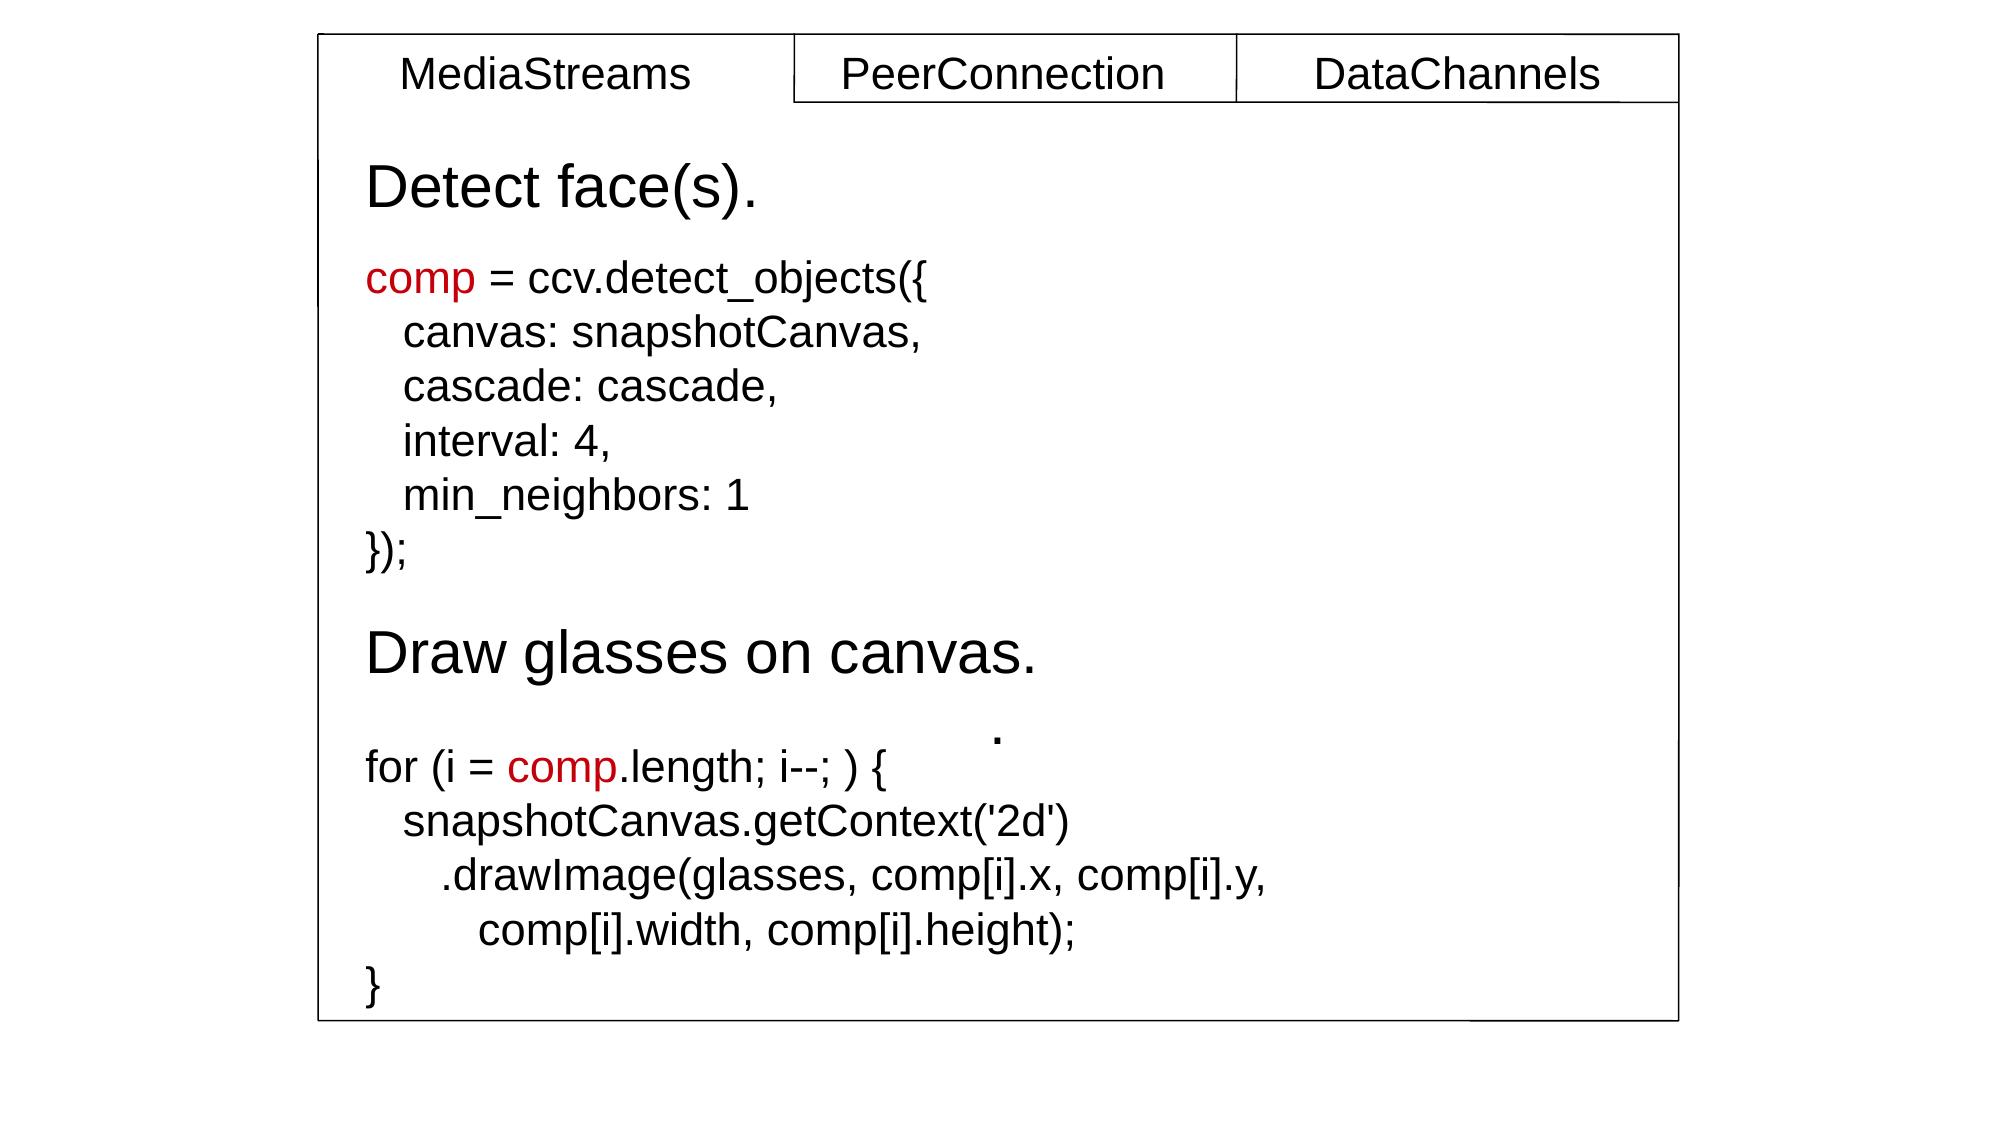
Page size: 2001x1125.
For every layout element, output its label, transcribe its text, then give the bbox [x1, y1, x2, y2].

text_box DataChannels [1300, 35, 1645, 98]
text_box PeerConnection [827, 35, 1203, 98]
text_box comp = ccv.detect_objects({ canvas: snapshotCanvas, cascade: cascade, interval: 4, min_neighbors: 1 }); for (i = comp.length; i--; ) { snapshotCanvas.getContext('2d') .drawImage(glasses, comp[i].x, comp[i].y, comp[i].width, comp[i].height); } [351, 238, 1679, 672]
text_box Draw glasses on canvas. [351, 601, 1645, 704]
text_box . [310, 672, 1686, 775]
text_box comp = ccv.detect_objects({ canvas: snapshotCanvas, cascade: cascade, interval: 4, min_neighbors: 1 }); for (i = comp.length; i--; ) { snapshotCanvas.getContext('2d') .drawImage(glasses, comp[i].x, comp[i].y, comp[i].width, comp[i].height); } [351, 775, 1679, 960]
text_box MediaStreams [385, 35, 727, 98]
text_box Detect face(s). [351, 136, 1645, 238]
